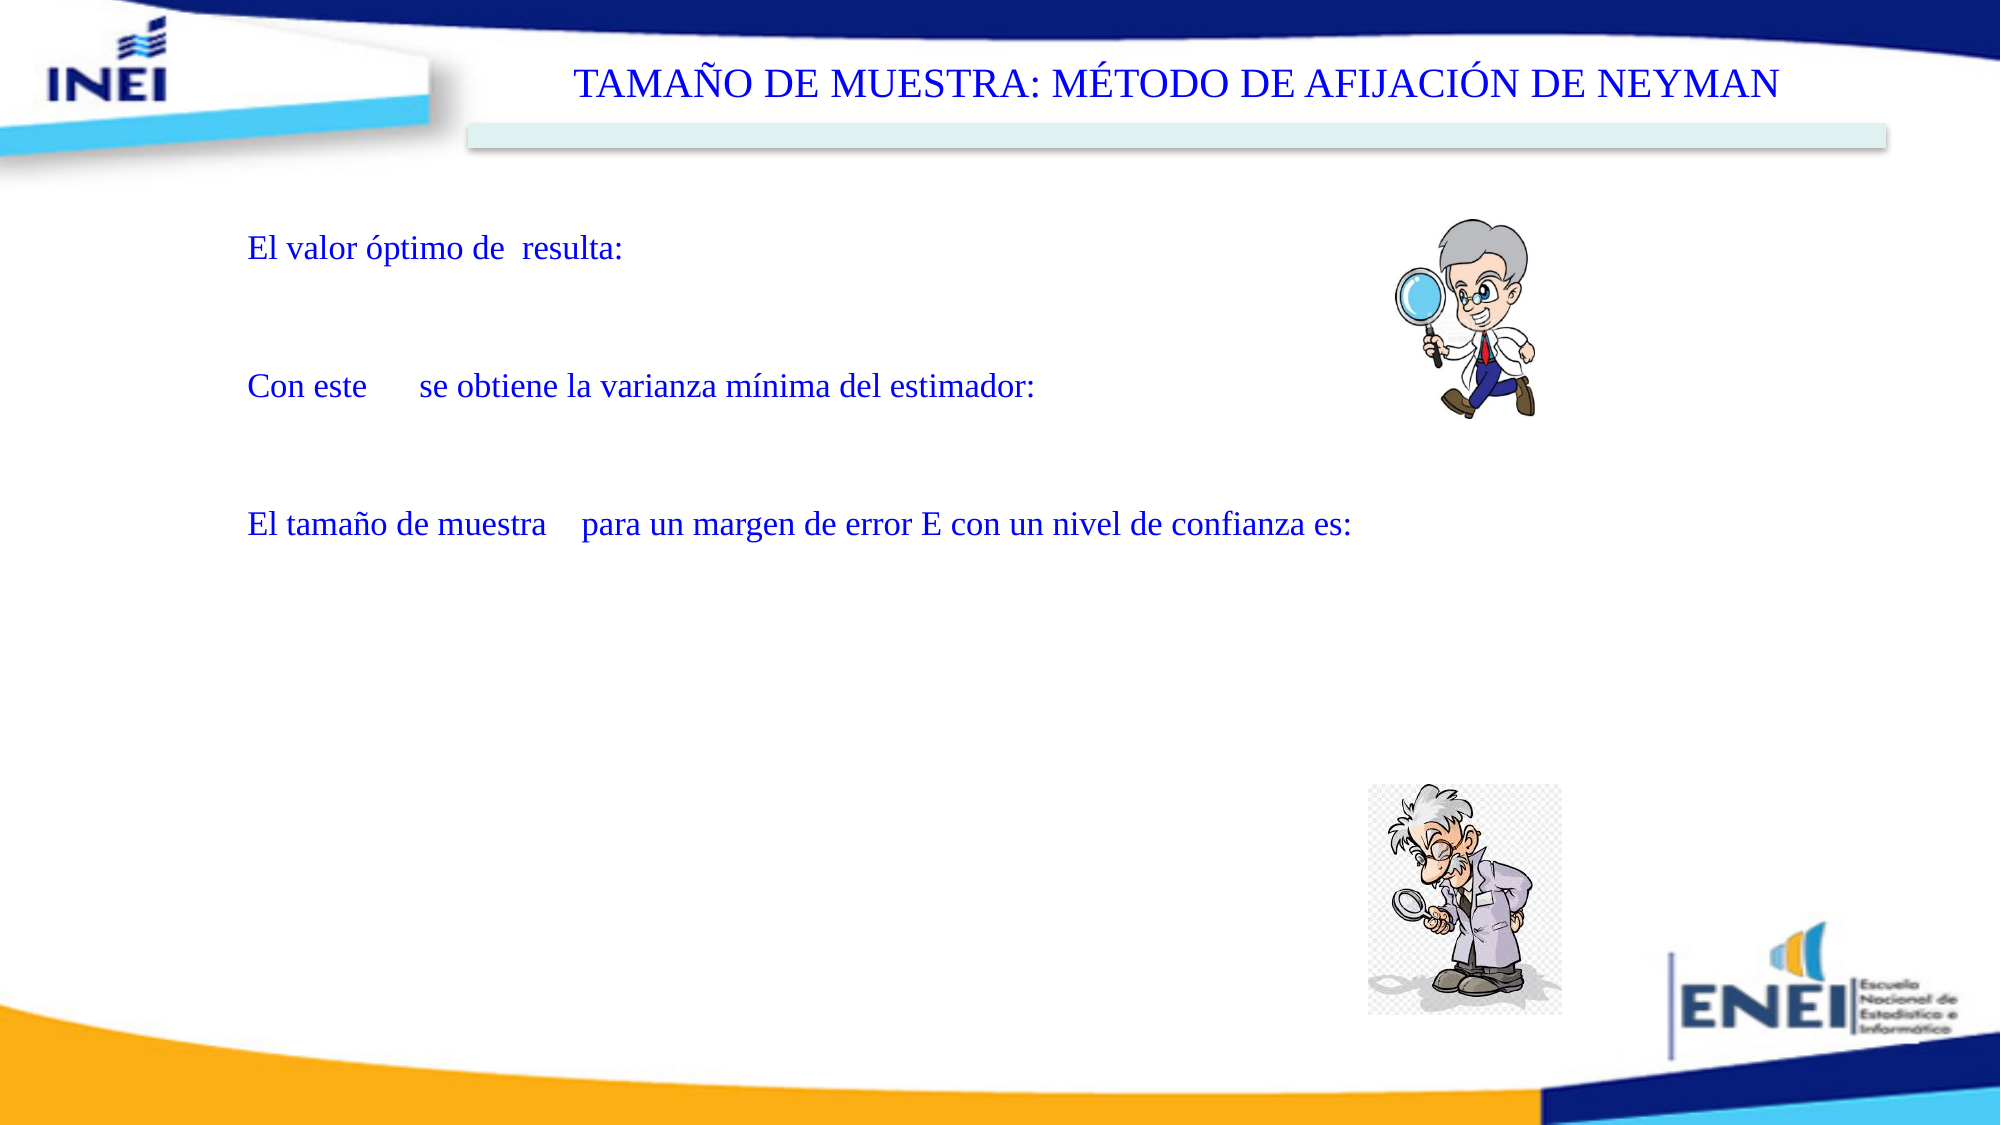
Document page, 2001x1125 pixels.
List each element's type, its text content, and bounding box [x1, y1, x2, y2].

picture [0, 0, 2000, 1125]
text_box TAMAÑO DE MUESTRA: MÉTODO DE AFIJACIÓN DE NEYMAN [543, 48, 1811, 113]
